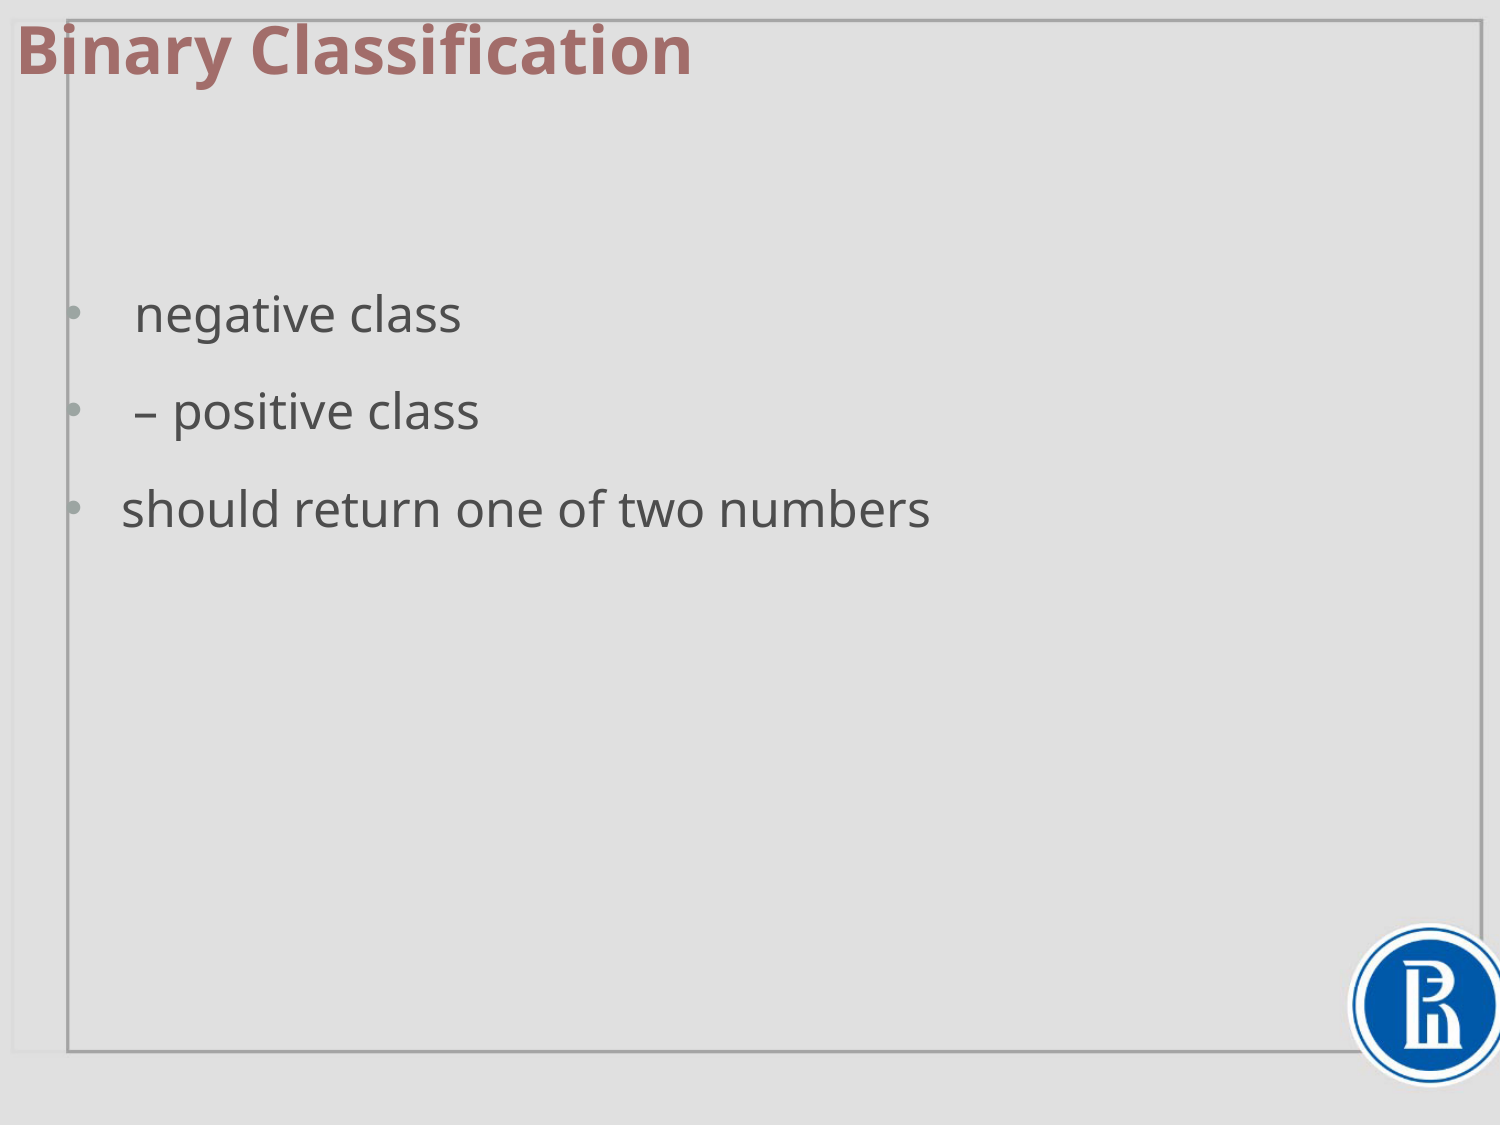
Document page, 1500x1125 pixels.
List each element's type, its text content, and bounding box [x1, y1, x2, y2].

picture [0, 102, 1500, 1125]
title Binary Classification [0, 0, 1500, 102]
